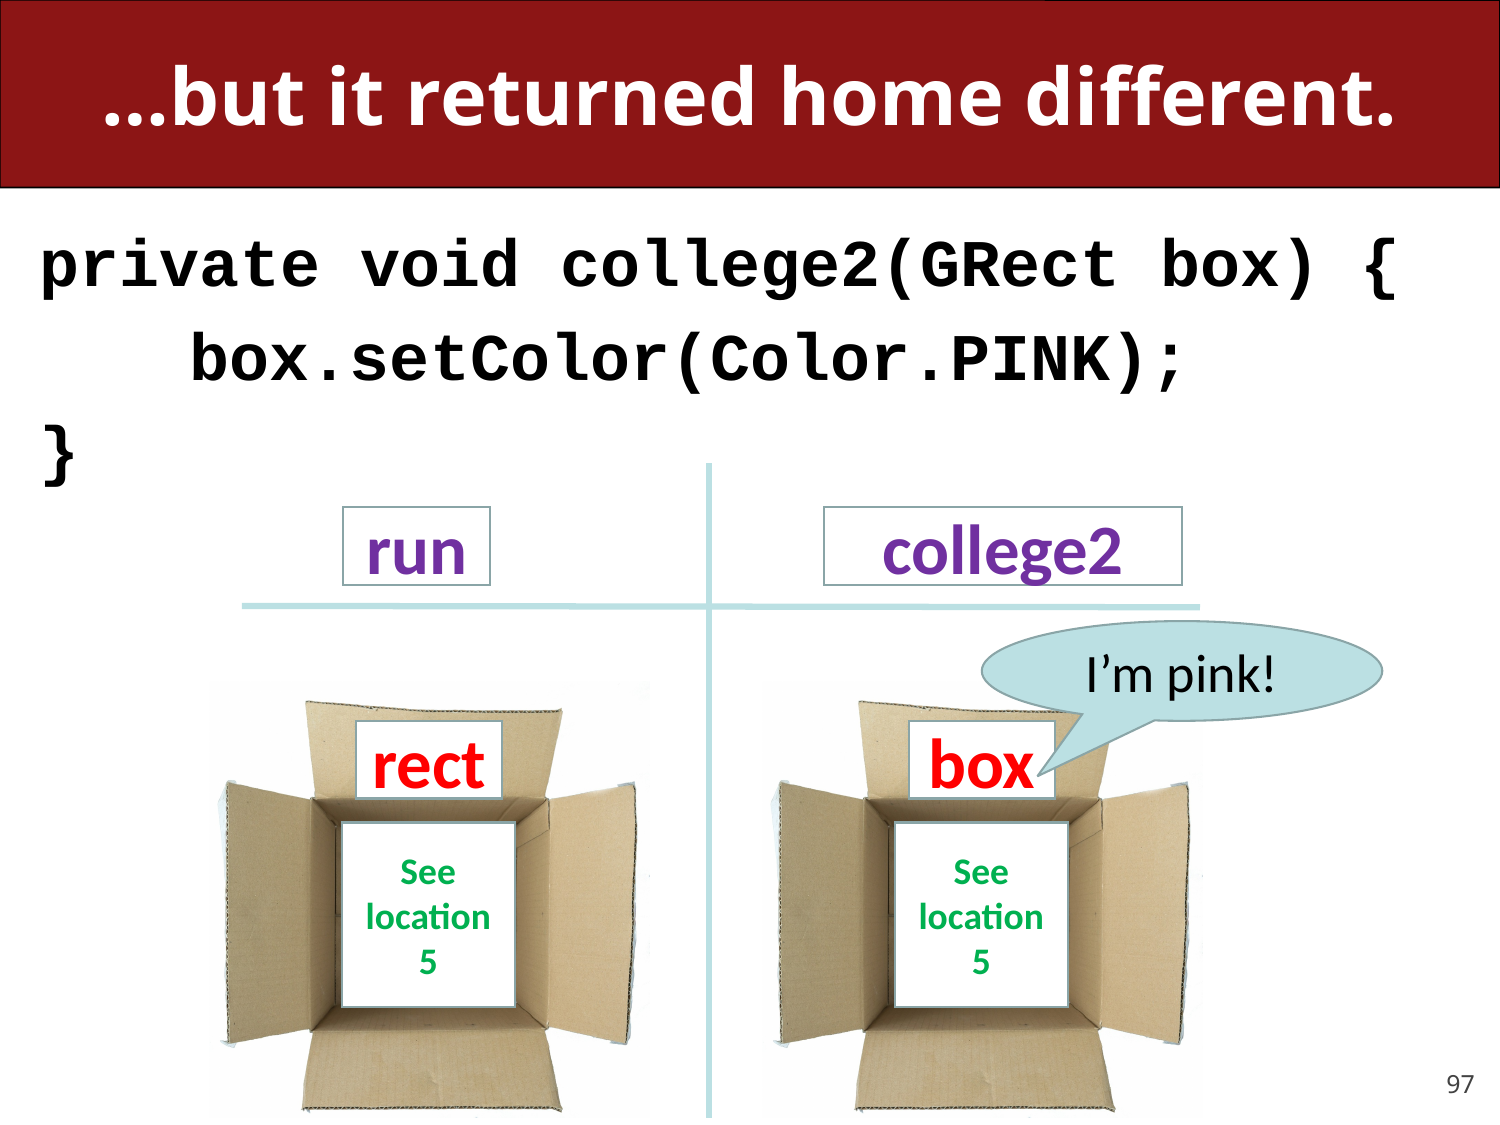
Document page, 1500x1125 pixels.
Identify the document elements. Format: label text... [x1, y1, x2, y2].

list private void college2(GRect box) { box.setColor(Color.PINK); } [24, 212, 1475, 1063]
text_box college2 [823, 506, 1183, 586]
text_box run [342, 506, 491, 586]
title …but it returned home different. [75, 0, 1425, 188]
picture [208, 681, 650, 1118]
picture [761, 681, 1203, 1118]
text_box I’m pink! [980, 620, 1384, 722]
